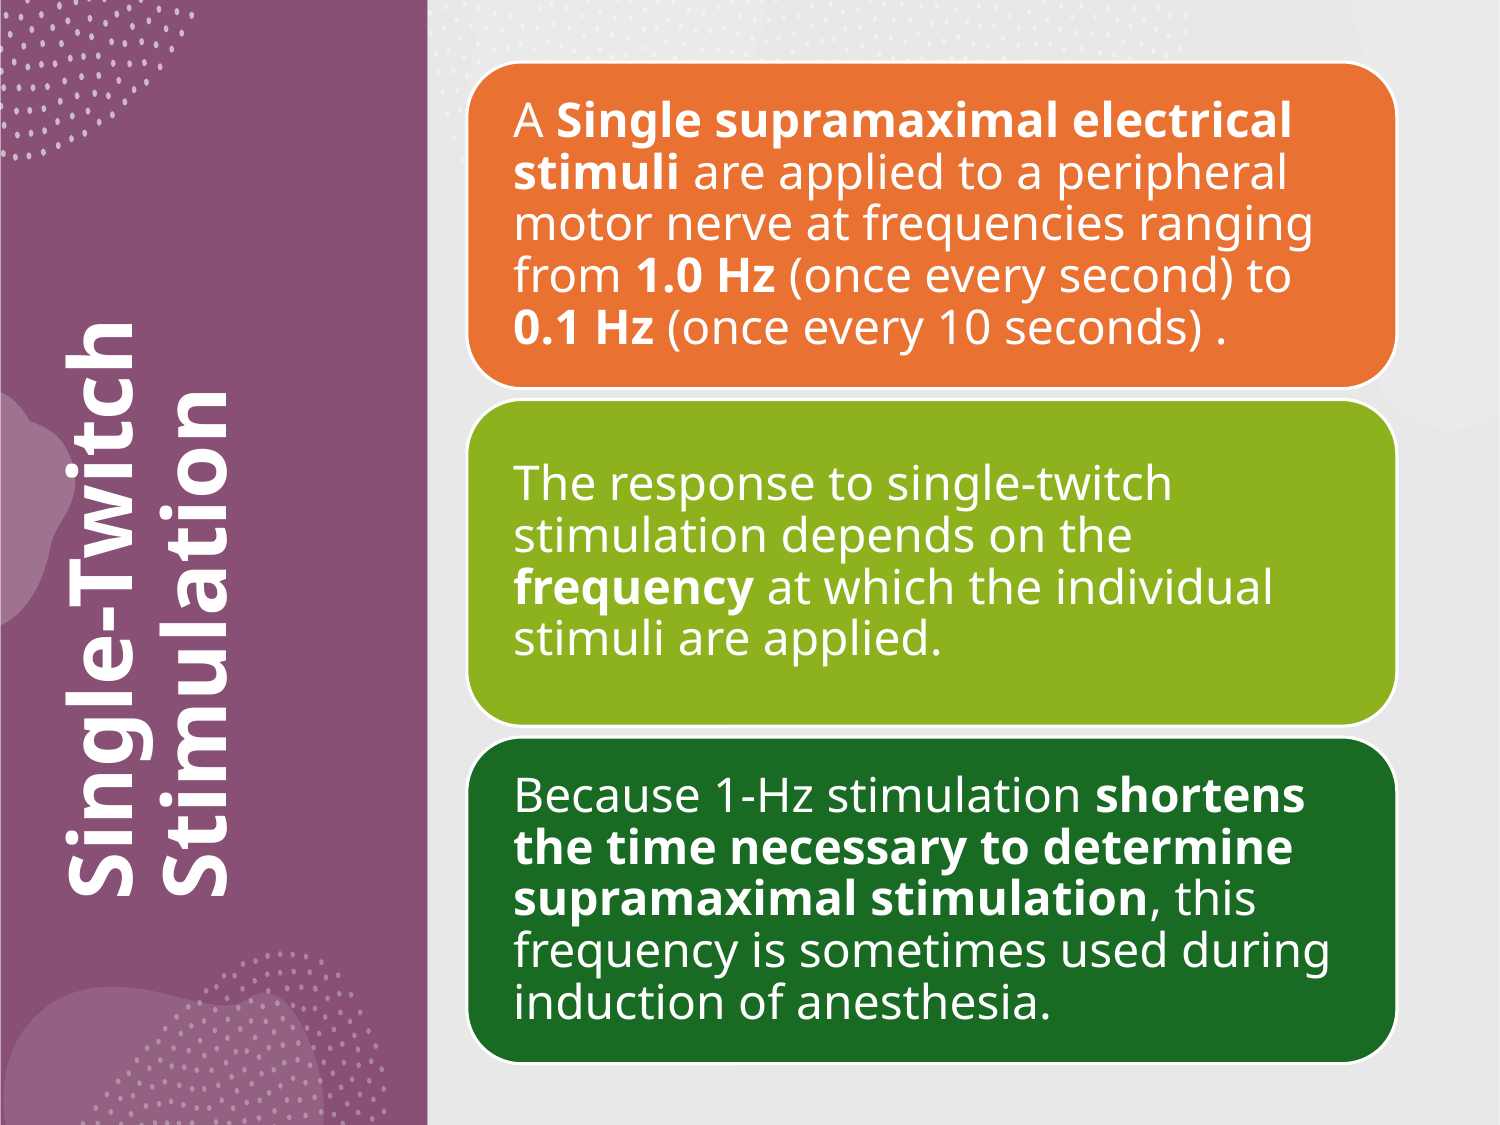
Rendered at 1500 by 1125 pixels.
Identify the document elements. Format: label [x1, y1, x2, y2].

text_box [0, 0, 1500, 1125]
list [466, 46, 1398, 1079]
